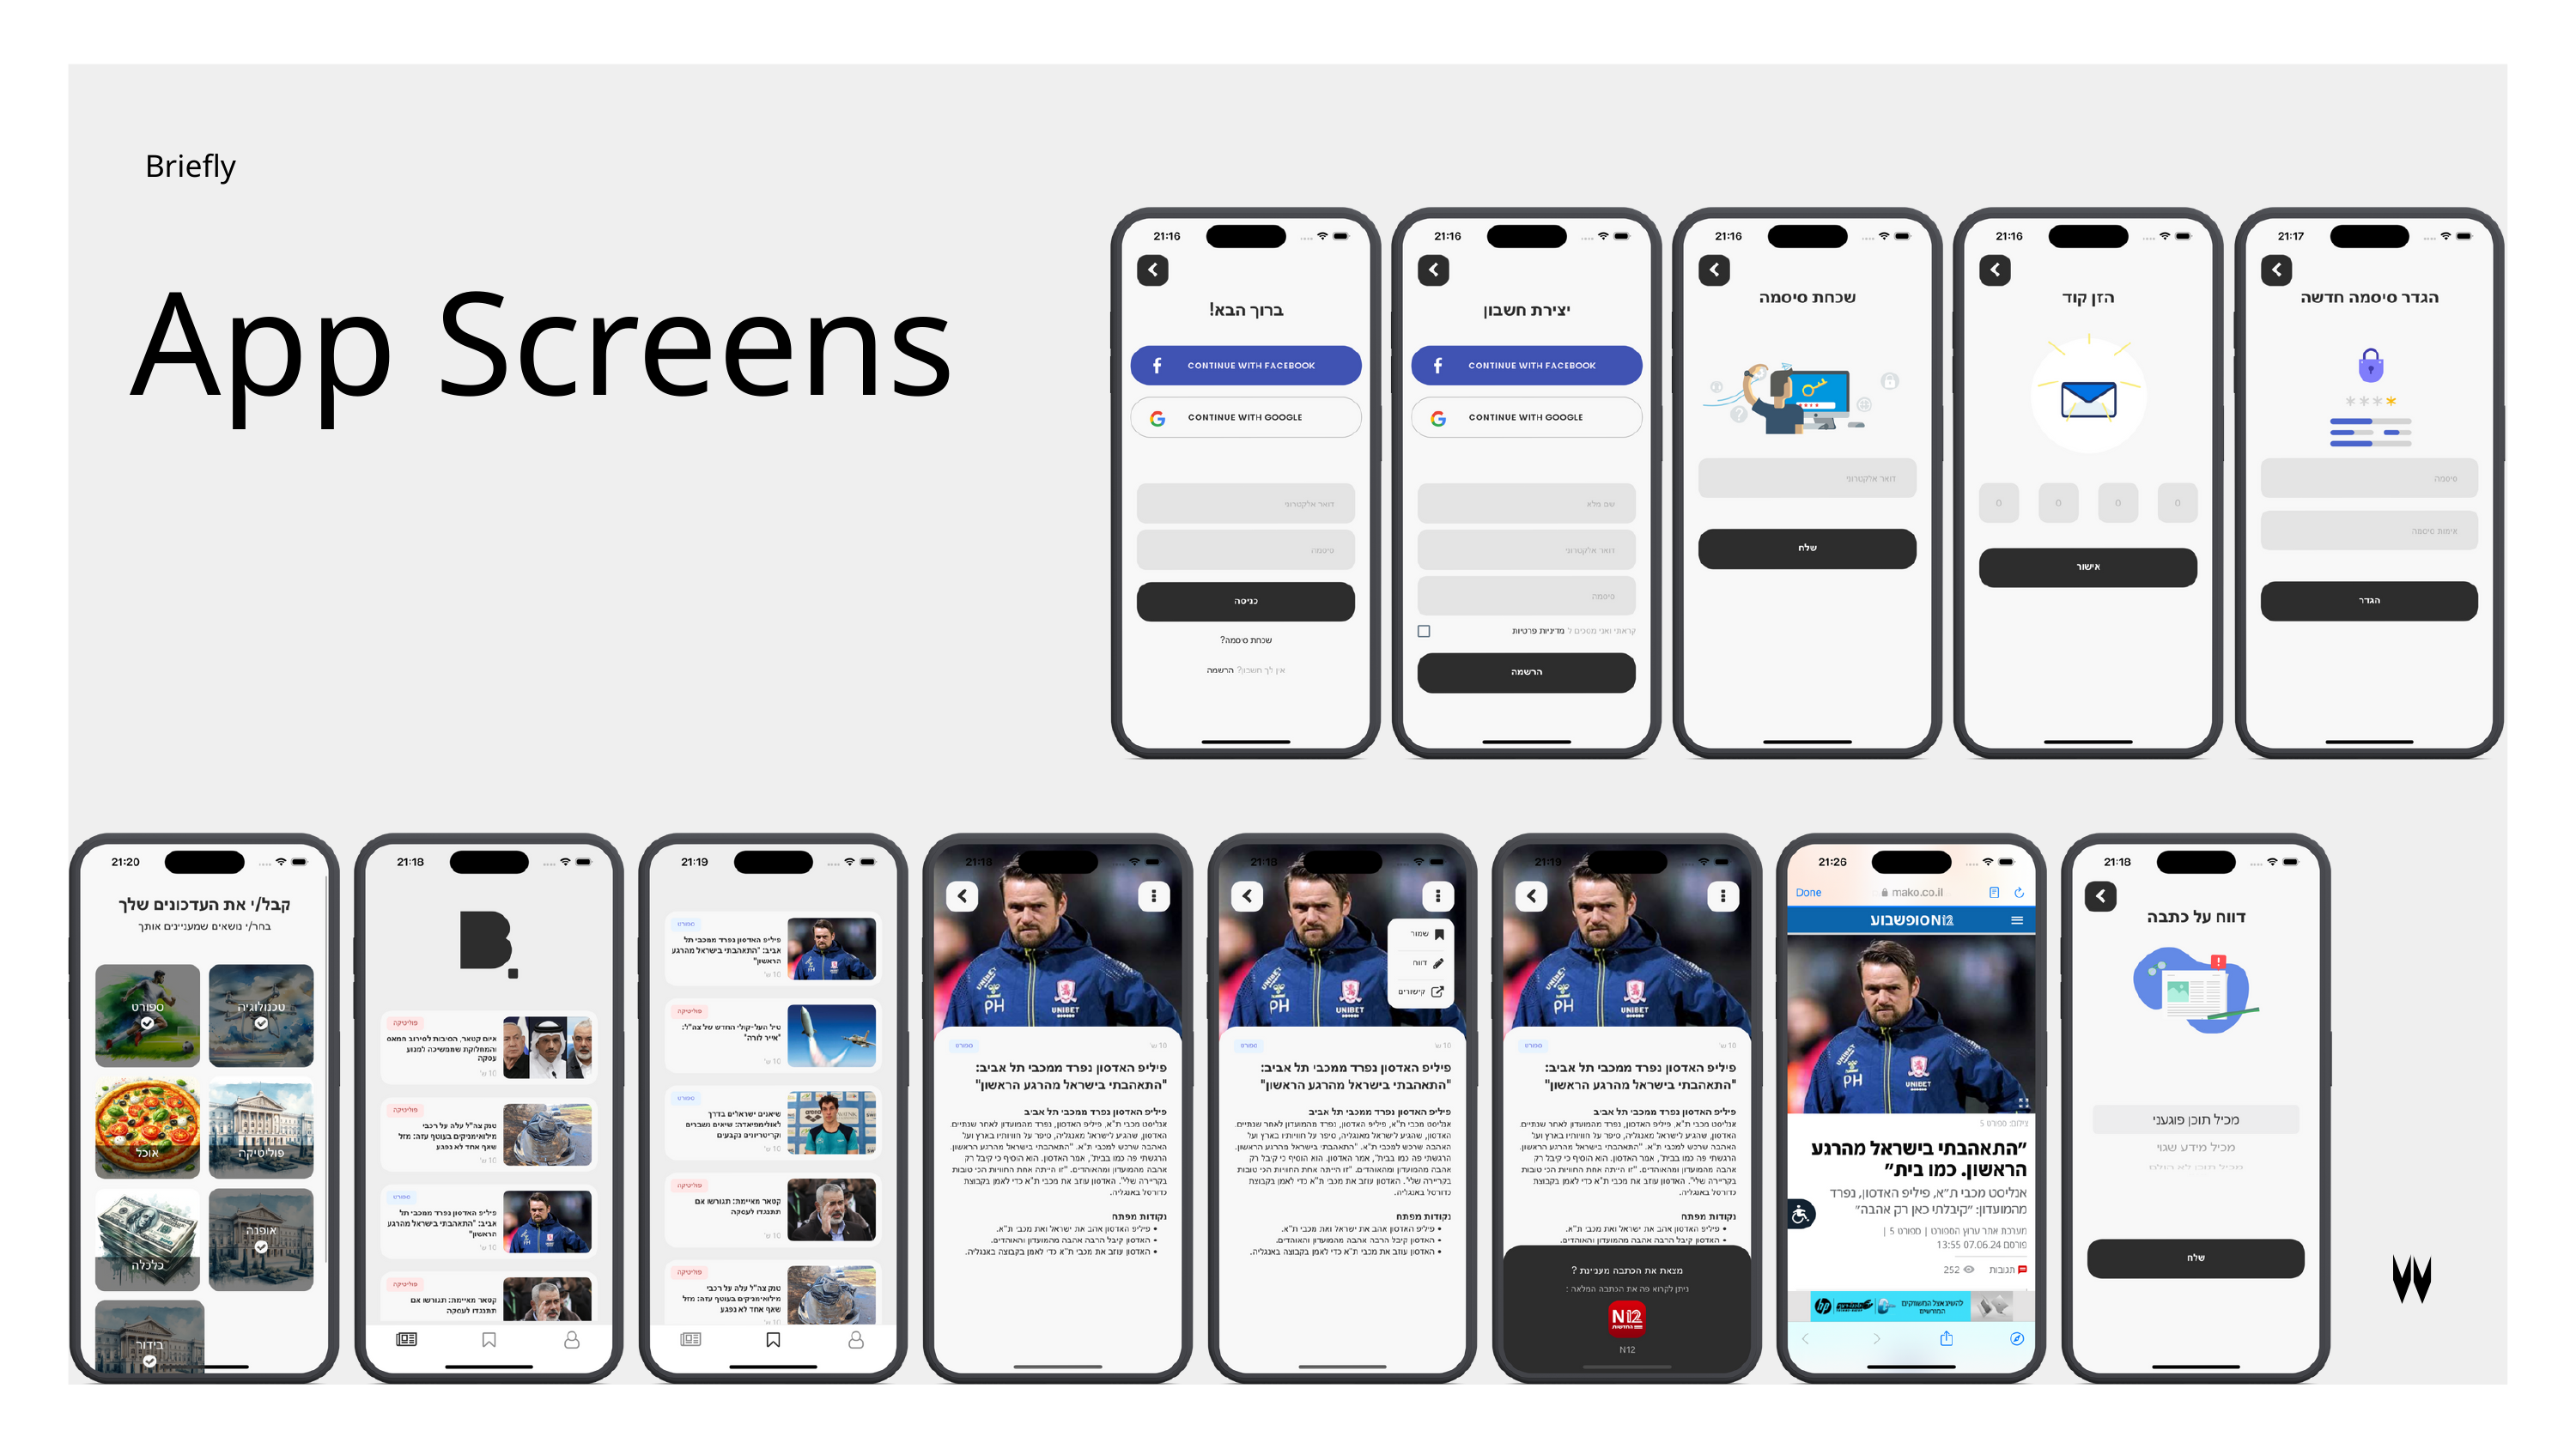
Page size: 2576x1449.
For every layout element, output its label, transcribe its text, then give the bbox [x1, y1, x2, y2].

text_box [1671, 207, 1944, 760]
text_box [1390, 207, 1663, 760]
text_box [637, 833, 910, 1385]
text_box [921, 833, 1194, 1385]
text_box [68, 64, 2508, 1385]
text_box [1775, 833, 2048, 1385]
text_box App Screens [130, 266, 1105, 425]
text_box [1109, 207, 1382, 760]
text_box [1952, 207, 2225, 760]
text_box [1206, 833, 1479, 1385]
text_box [1491, 833, 1764, 1385]
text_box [2060, 833, 2333, 1385]
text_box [352, 833, 625, 1385]
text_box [2393, 1253, 2432, 1304]
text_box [68, 833, 341, 1385]
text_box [2233, 207, 2506, 760]
text_box Briefly [144, 140, 979, 184]
